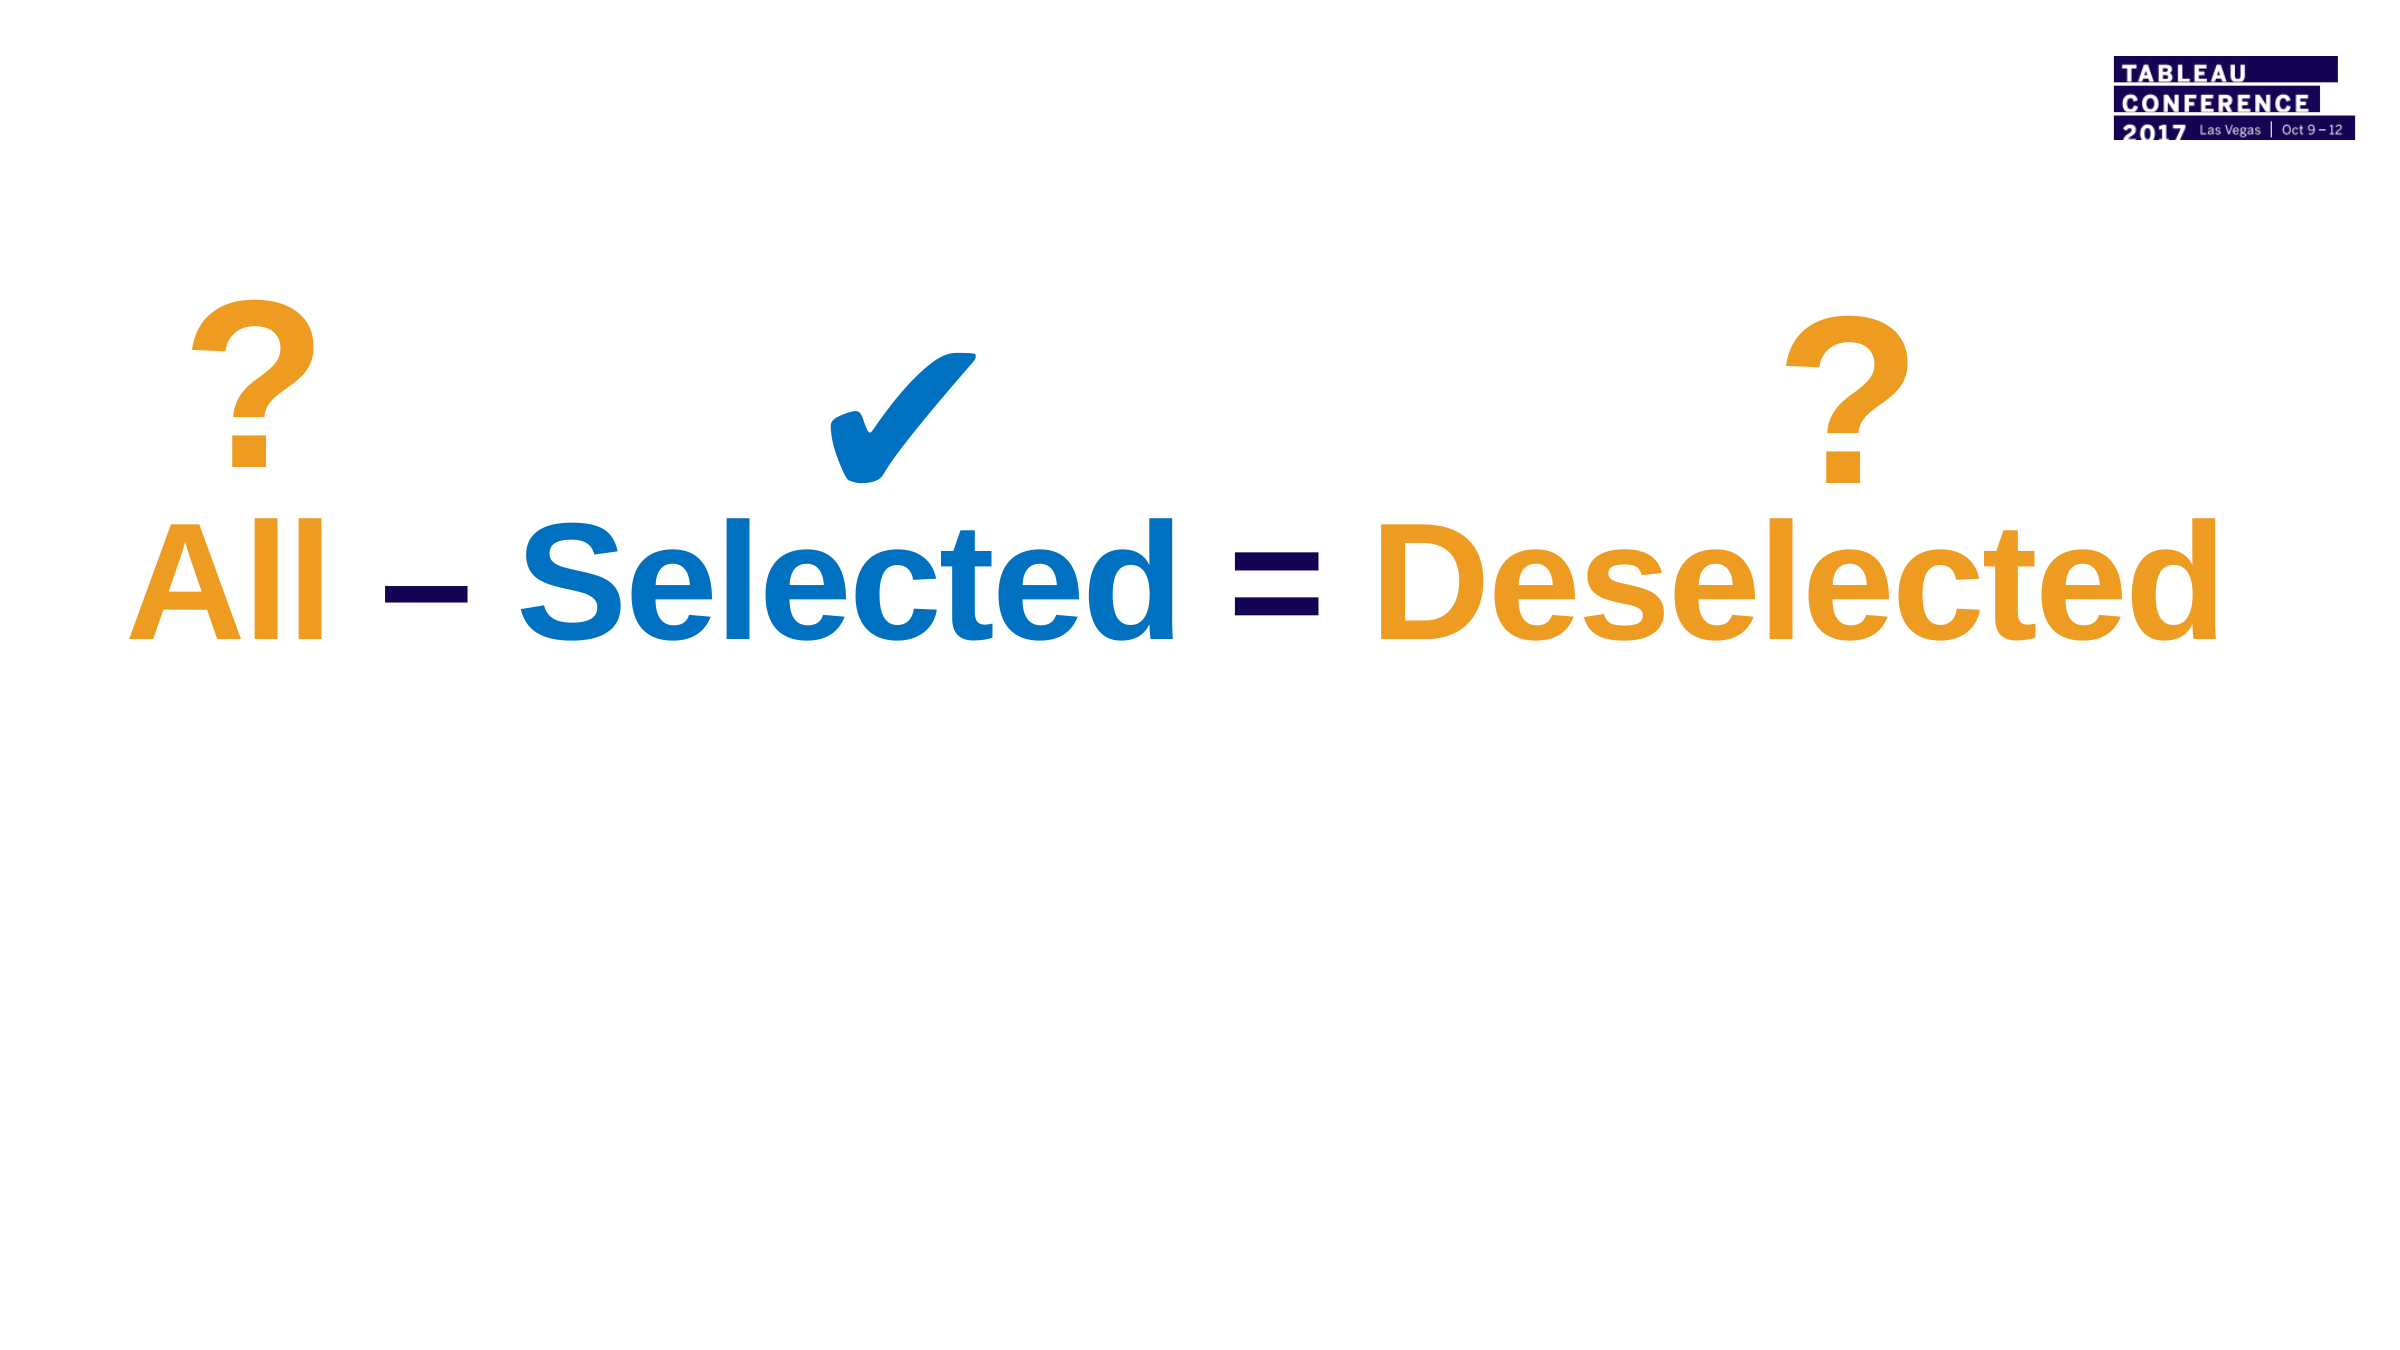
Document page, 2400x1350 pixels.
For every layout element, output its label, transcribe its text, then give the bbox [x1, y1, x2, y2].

text_box ✔ [773, 273, 1084, 581]
text_box ? [1745, 252, 2008, 560]
text_box ? [151, 236, 414, 544]
text_box All – Selected = Deselected [52, 480, 2348, 737]
